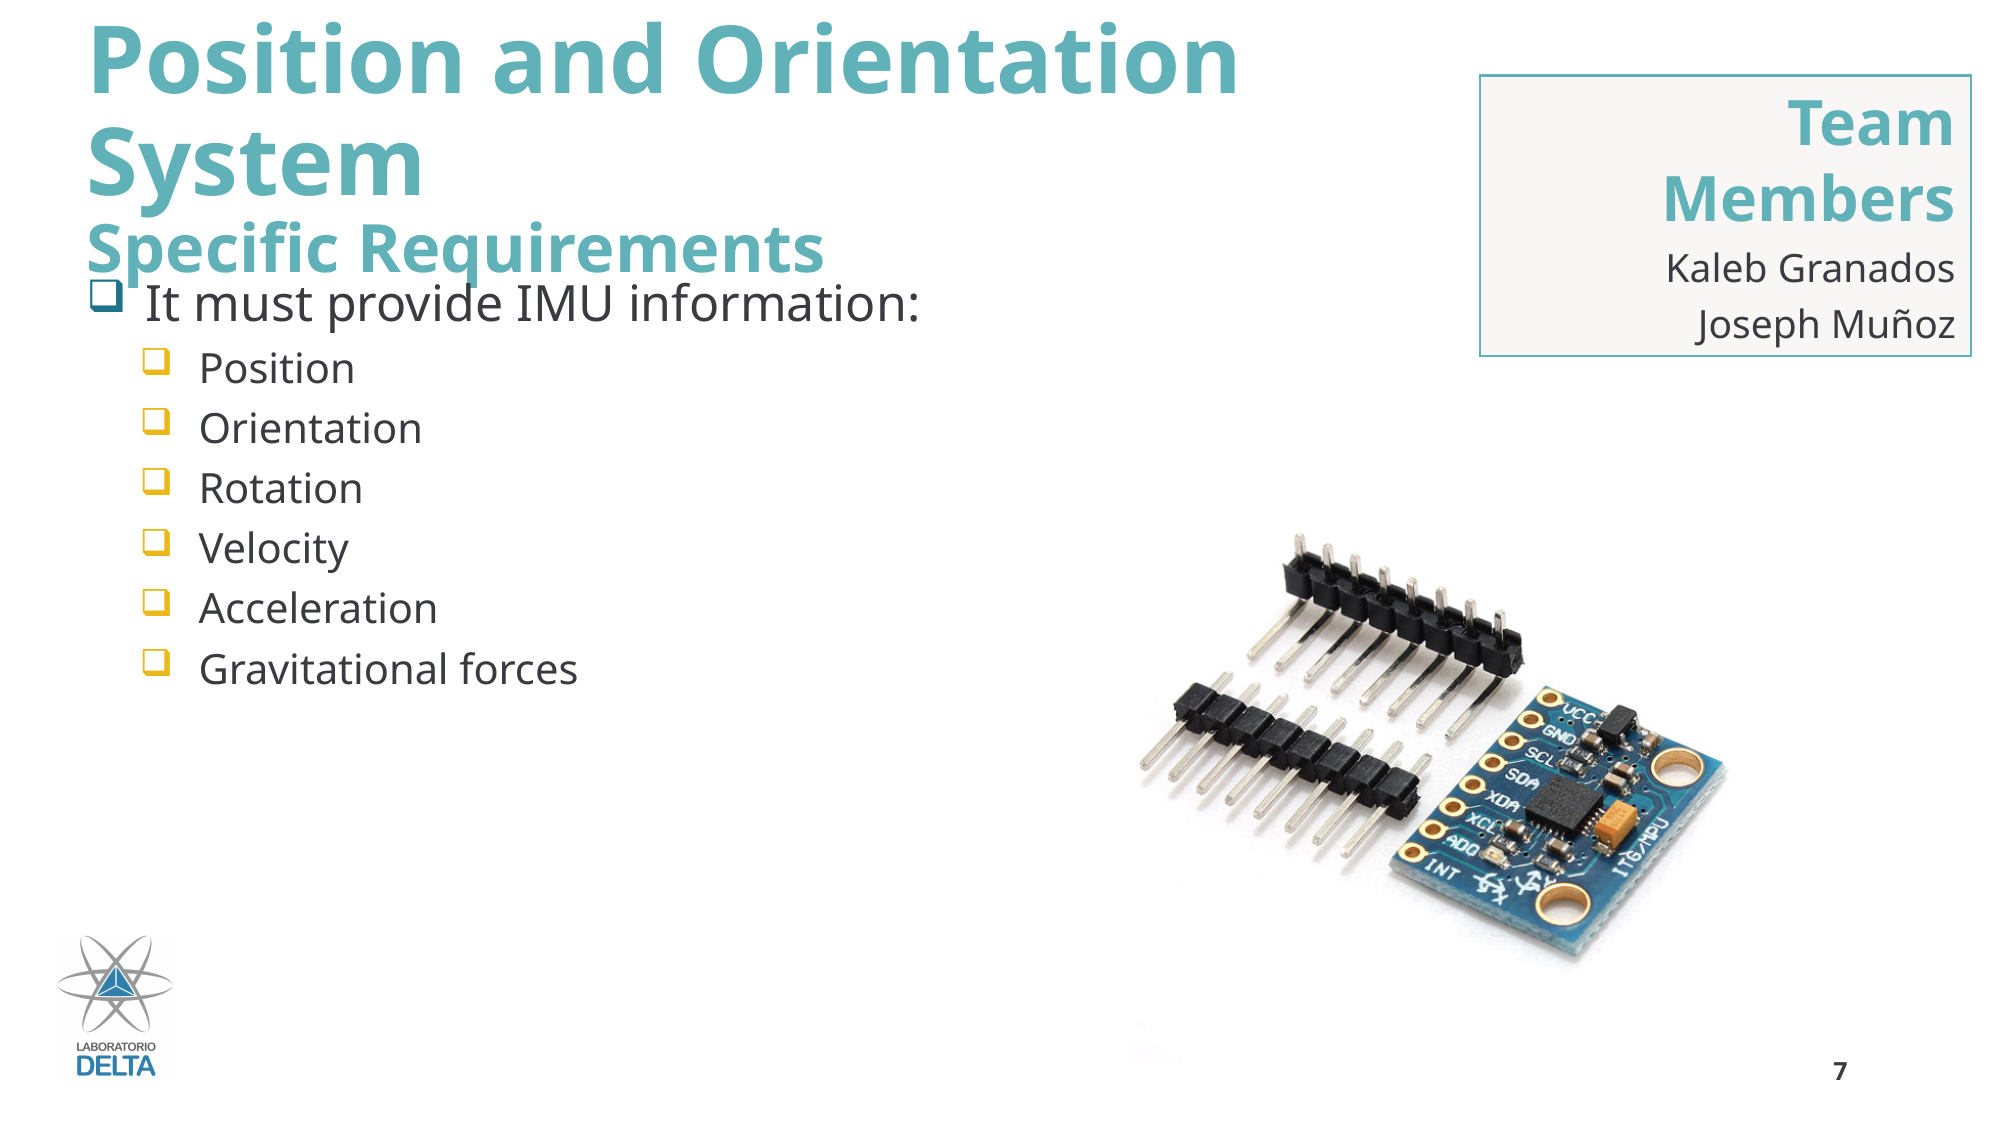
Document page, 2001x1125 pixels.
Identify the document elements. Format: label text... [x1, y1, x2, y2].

list It must provide IMU information: Position Orientation Rotation Velocity Acceleration Gravitational forces [71, 263, 1863, 1014]
picture [1129, 452, 1742, 1066]
slide_number 7 [1412, 1042, 1863, 1103]
picture [52, 933, 178, 1080]
text_box Team Members Kaleb Granados Joseph Muñoz [1479, 74, 1972, 357]
title Position and Orientation System Specific Requirements [71, 59, 1413, 241]
